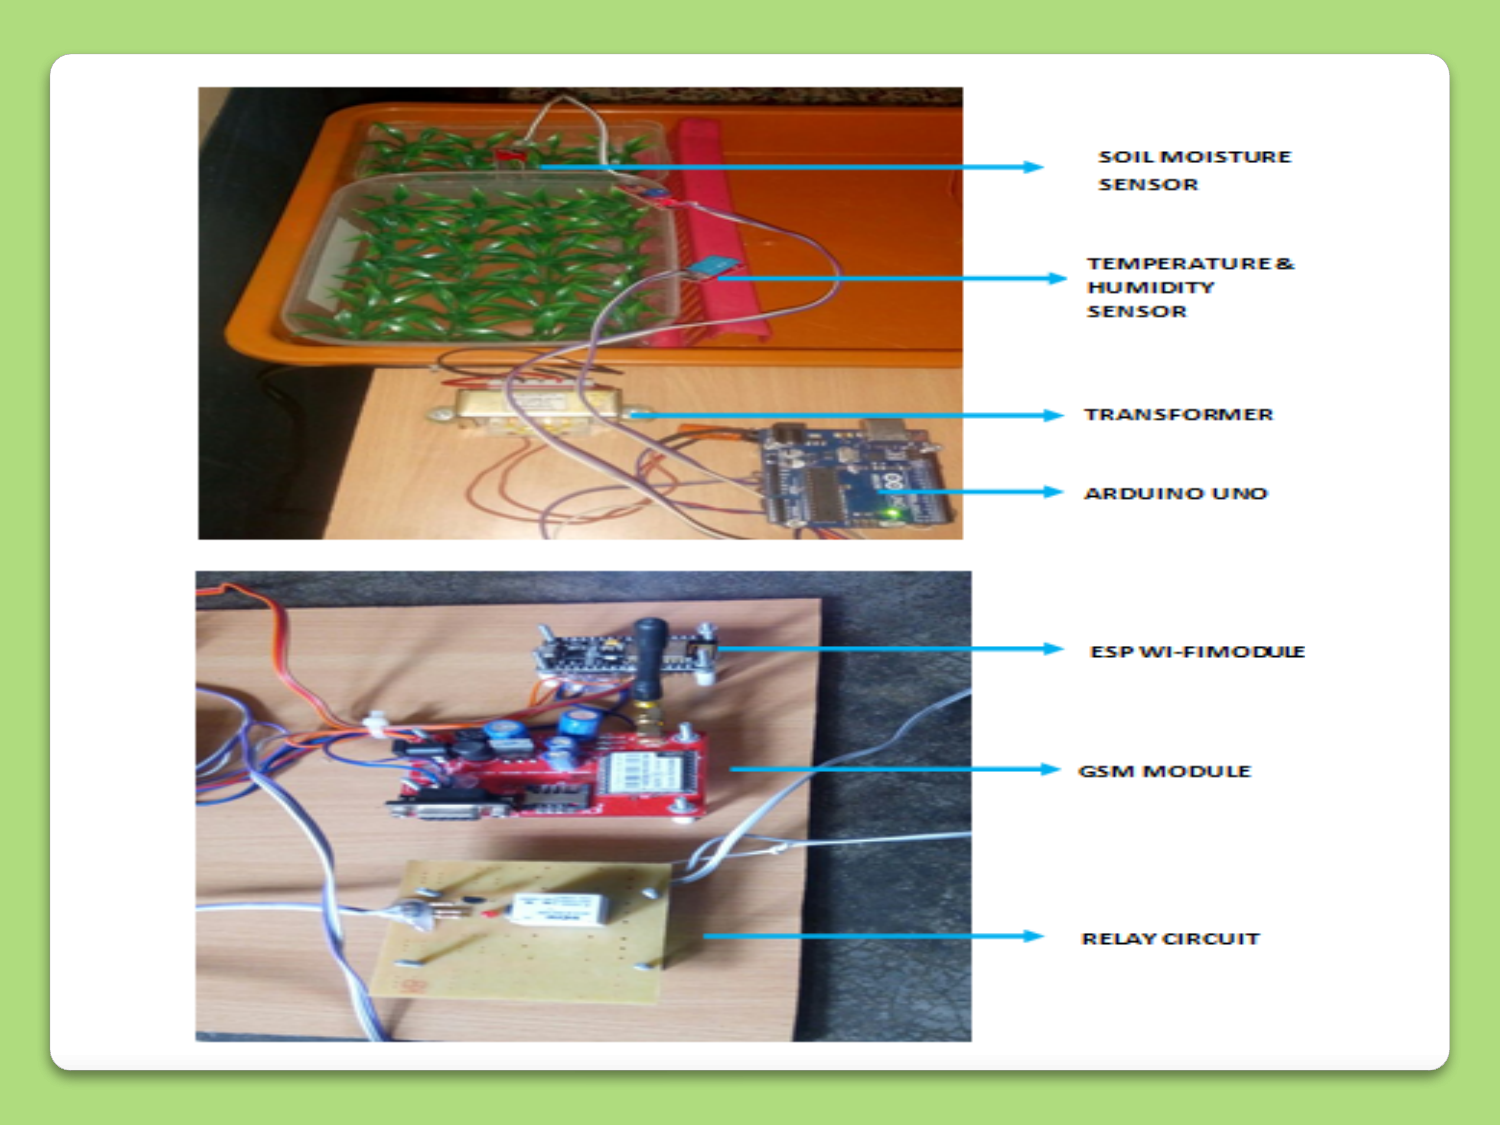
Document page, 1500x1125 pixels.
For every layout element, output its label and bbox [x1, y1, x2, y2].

picture [170, 77, 1306, 1047]
